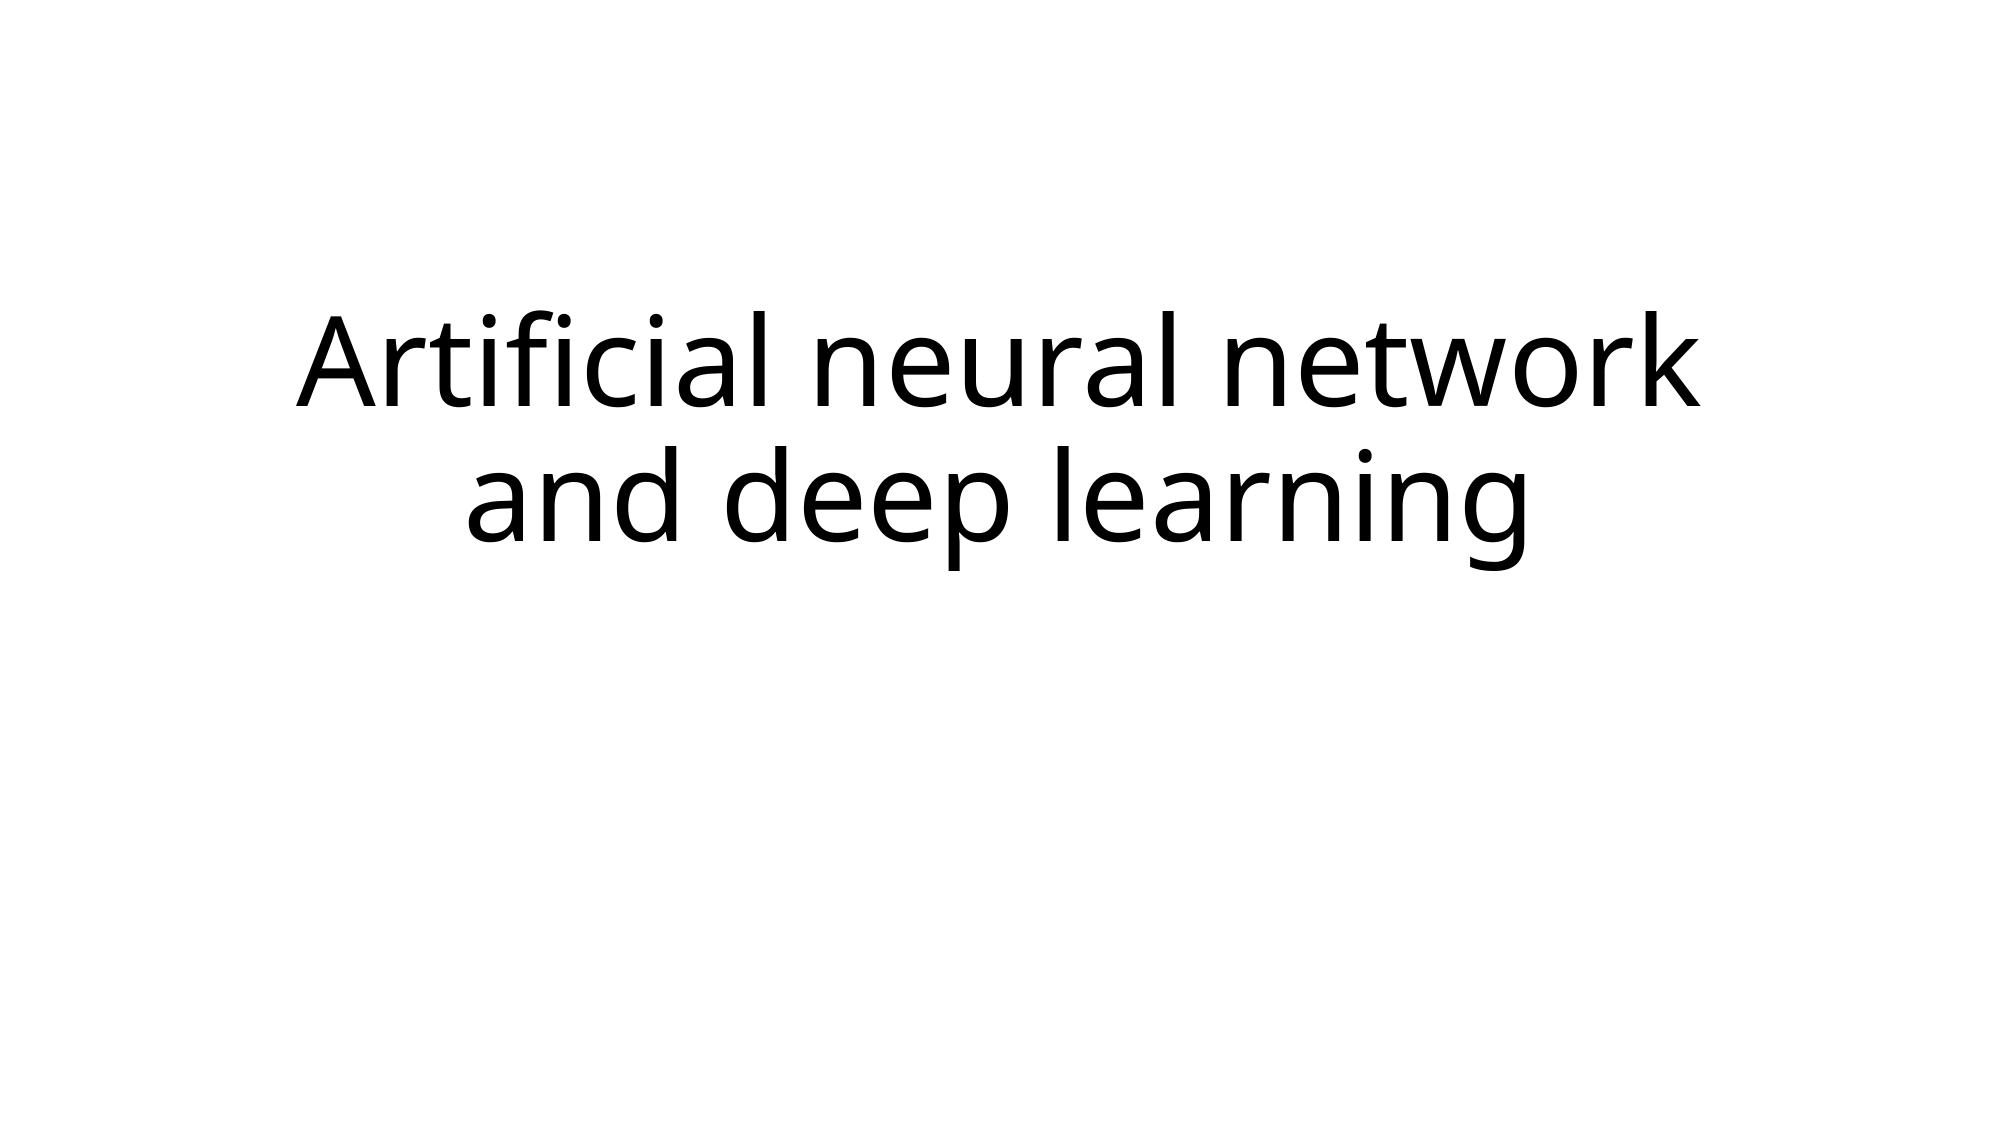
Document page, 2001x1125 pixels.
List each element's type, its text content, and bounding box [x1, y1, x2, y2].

title Artificial neural network and deep learning [249, 184, 1750, 576]
